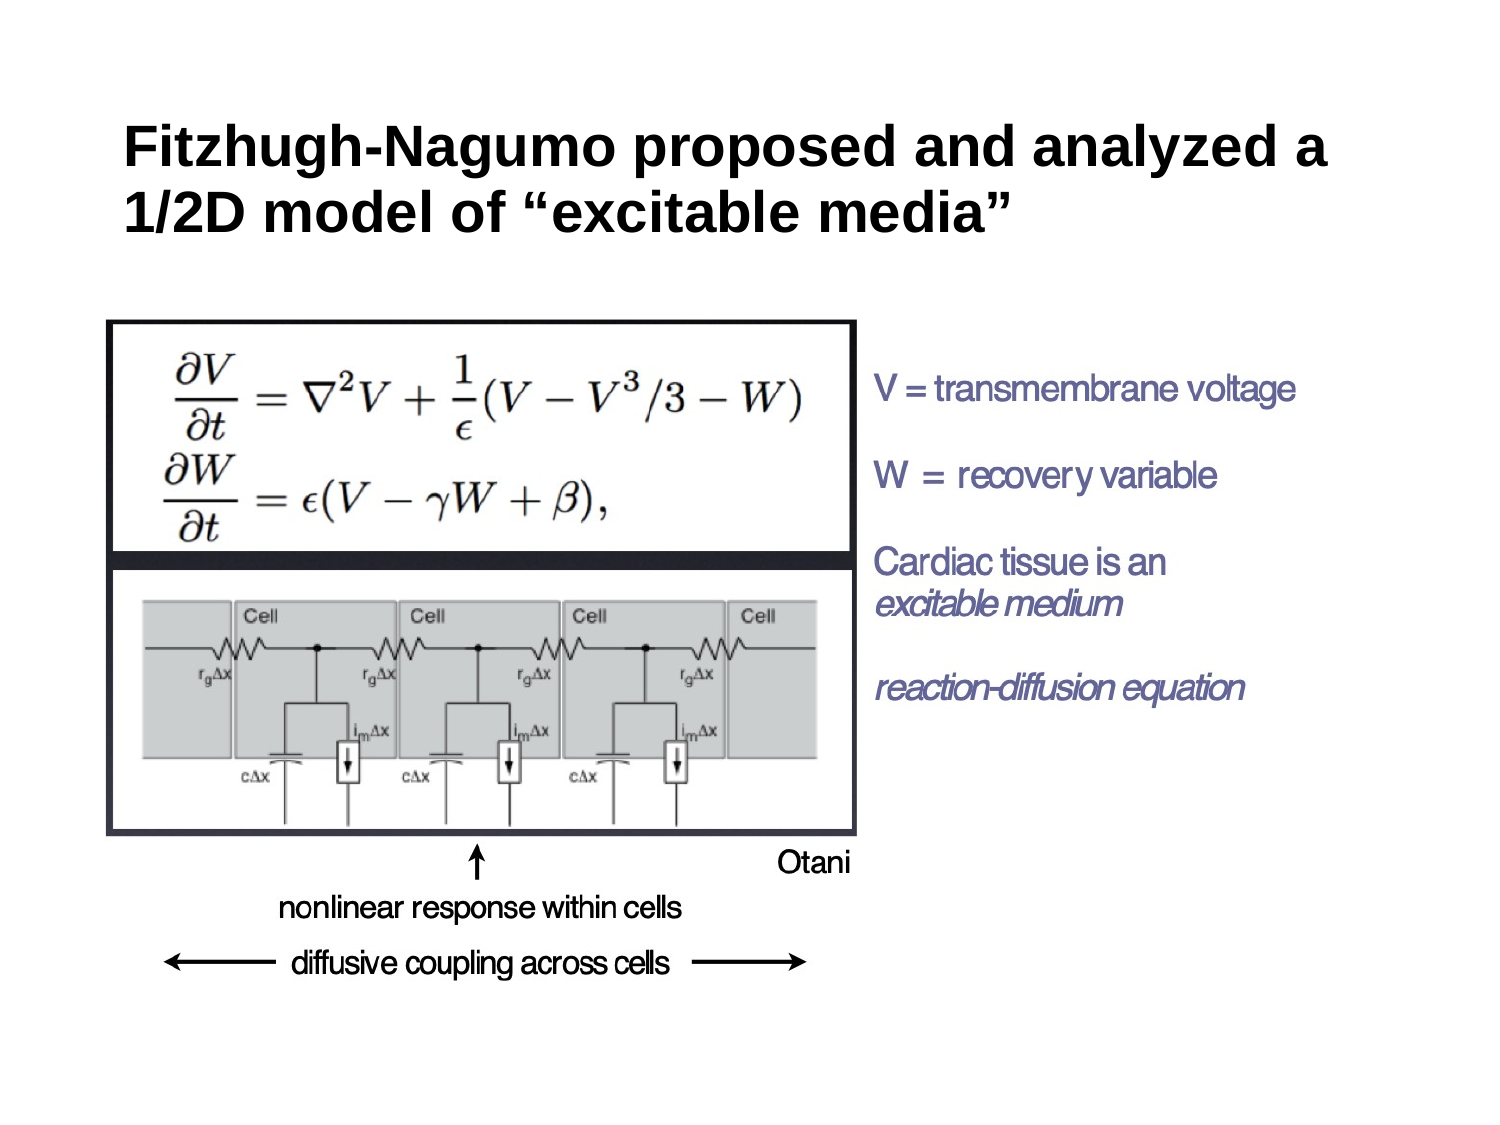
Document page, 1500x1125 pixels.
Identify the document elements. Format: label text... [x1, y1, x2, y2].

picture [104, 319, 1296, 981]
title Fitzhugh-Nagumo proposed and analyzed a 1/2D model of “excitable media” [49, 20, 1407, 300]
